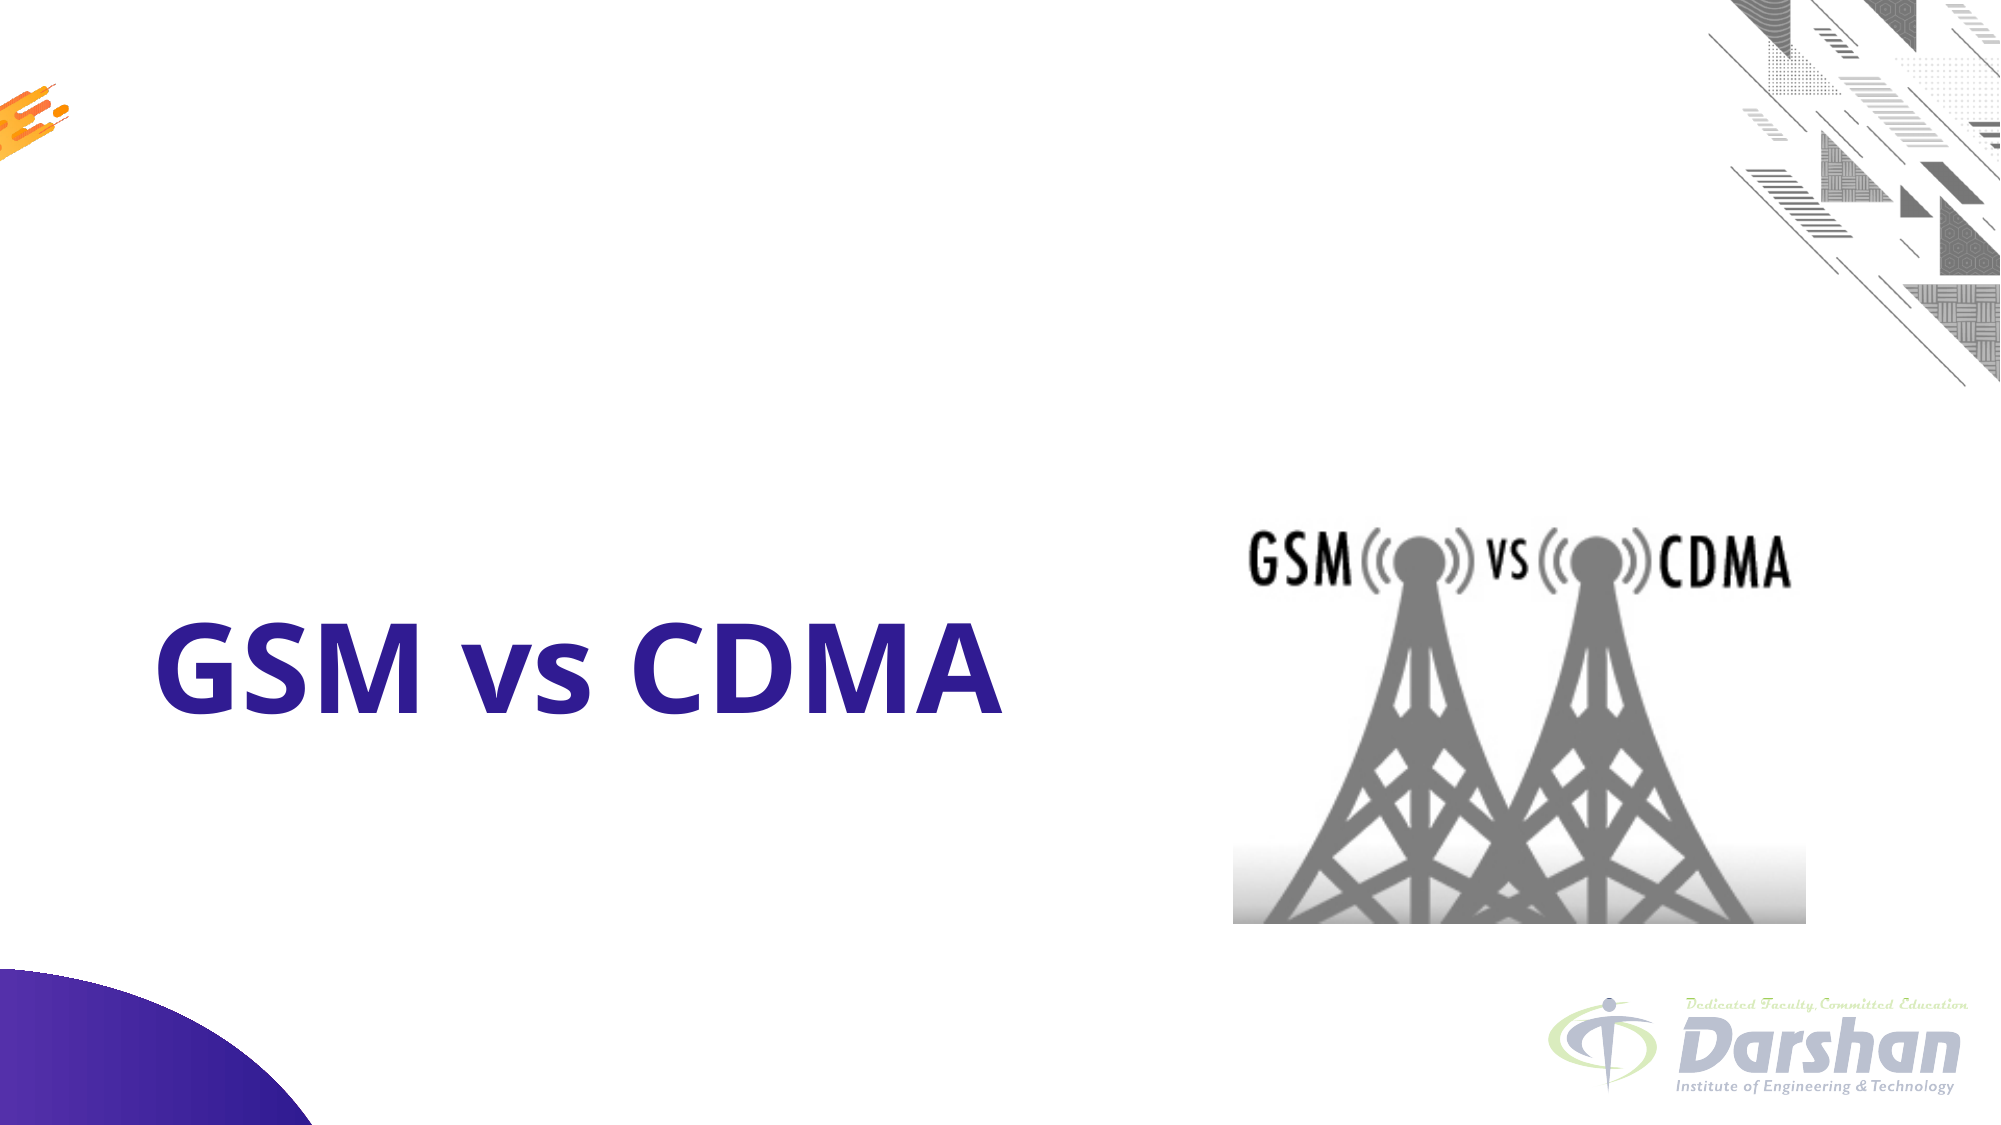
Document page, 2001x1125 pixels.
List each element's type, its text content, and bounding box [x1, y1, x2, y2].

title GSM vs CDMA [136, 280, 1862, 749]
picture [0, 65, 90, 193]
picture [1233, 351, 1806, 924]
